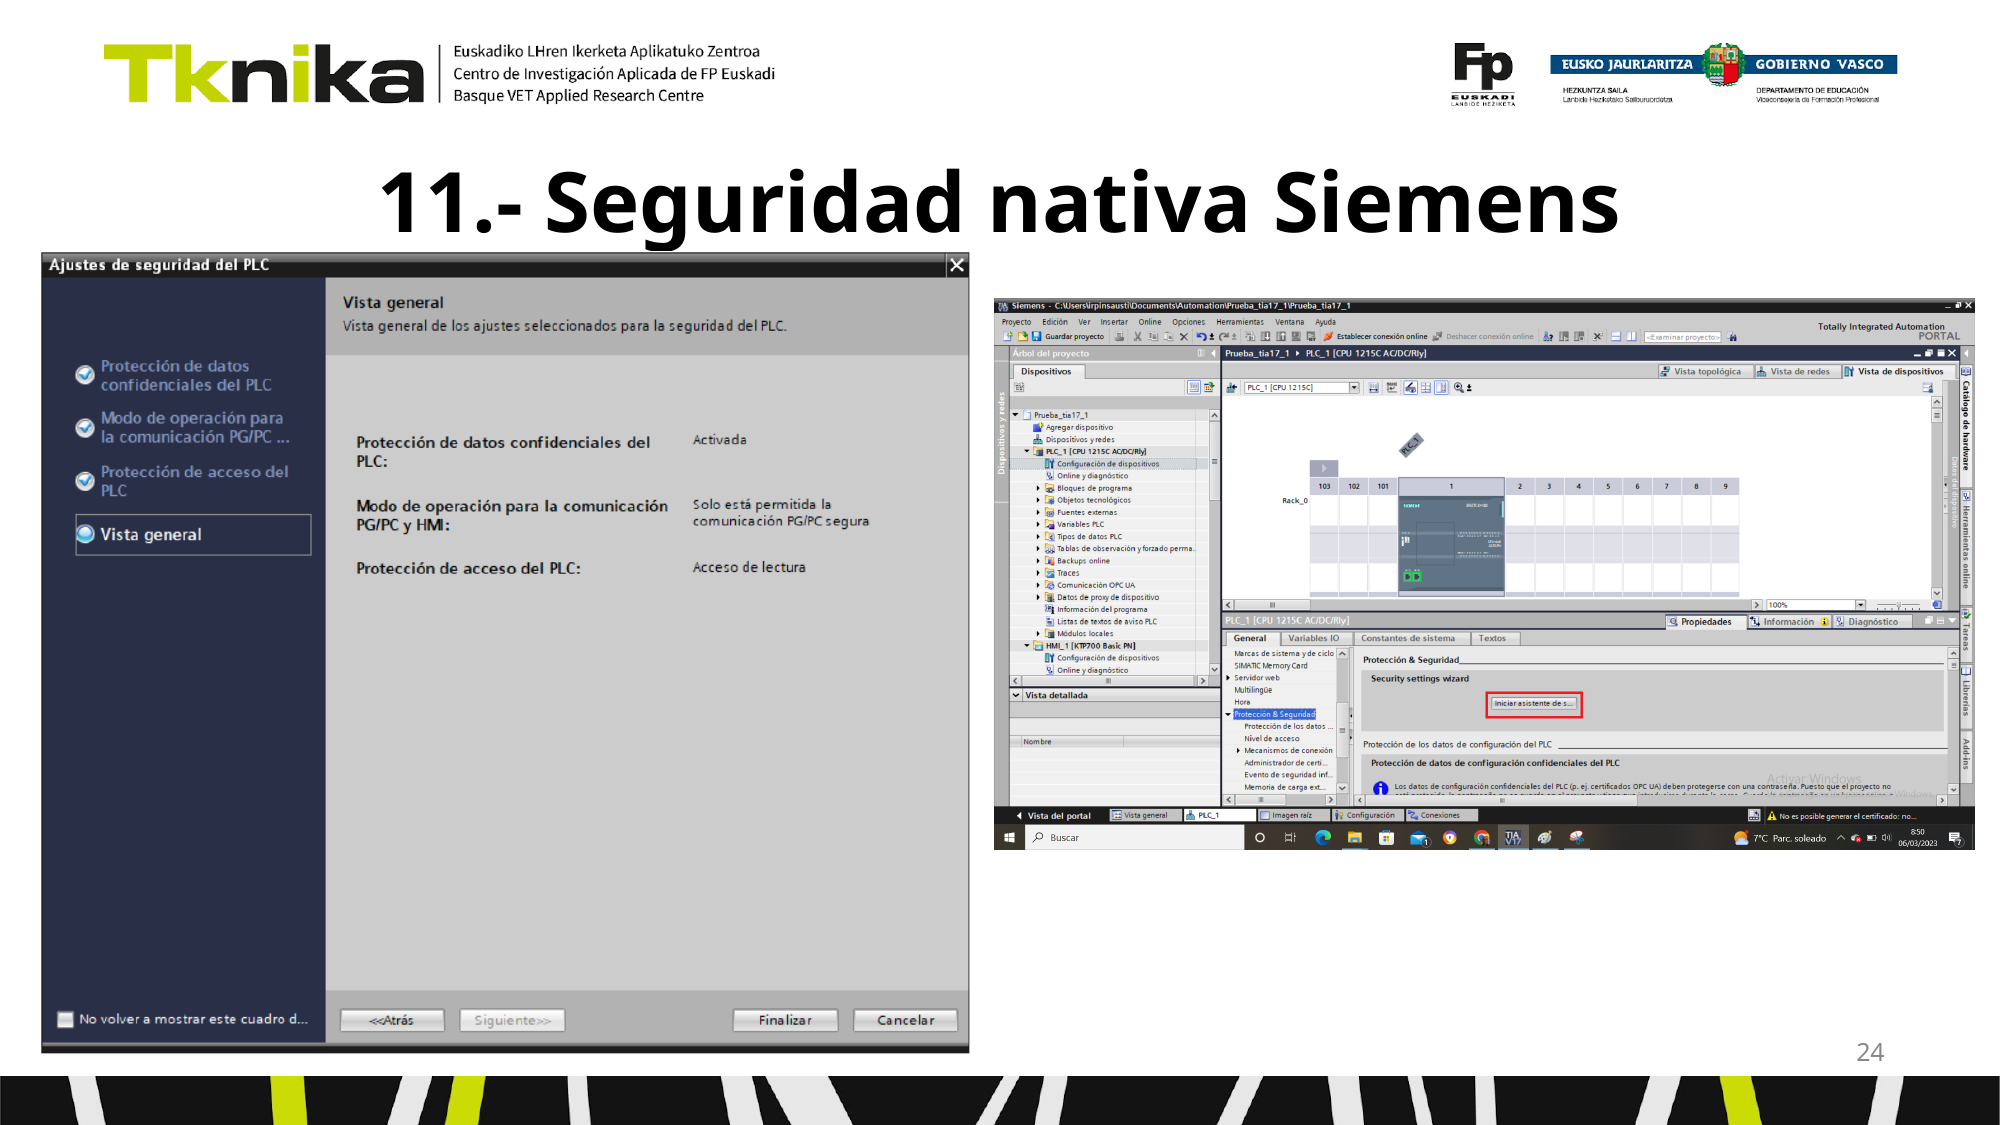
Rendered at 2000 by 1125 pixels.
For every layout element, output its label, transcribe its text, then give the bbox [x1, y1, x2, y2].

slide_number ‹#› [1433, 1023, 1900, 1084]
picture [102, 42, 1898, 106]
picture [40, 251, 970, 1054]
picture [993, 297, 1975, 850]
title 11.- Seguridad nativa Siemens [99, 125, 1900, 274]
picture [0, 1076, 2000, 1125]
